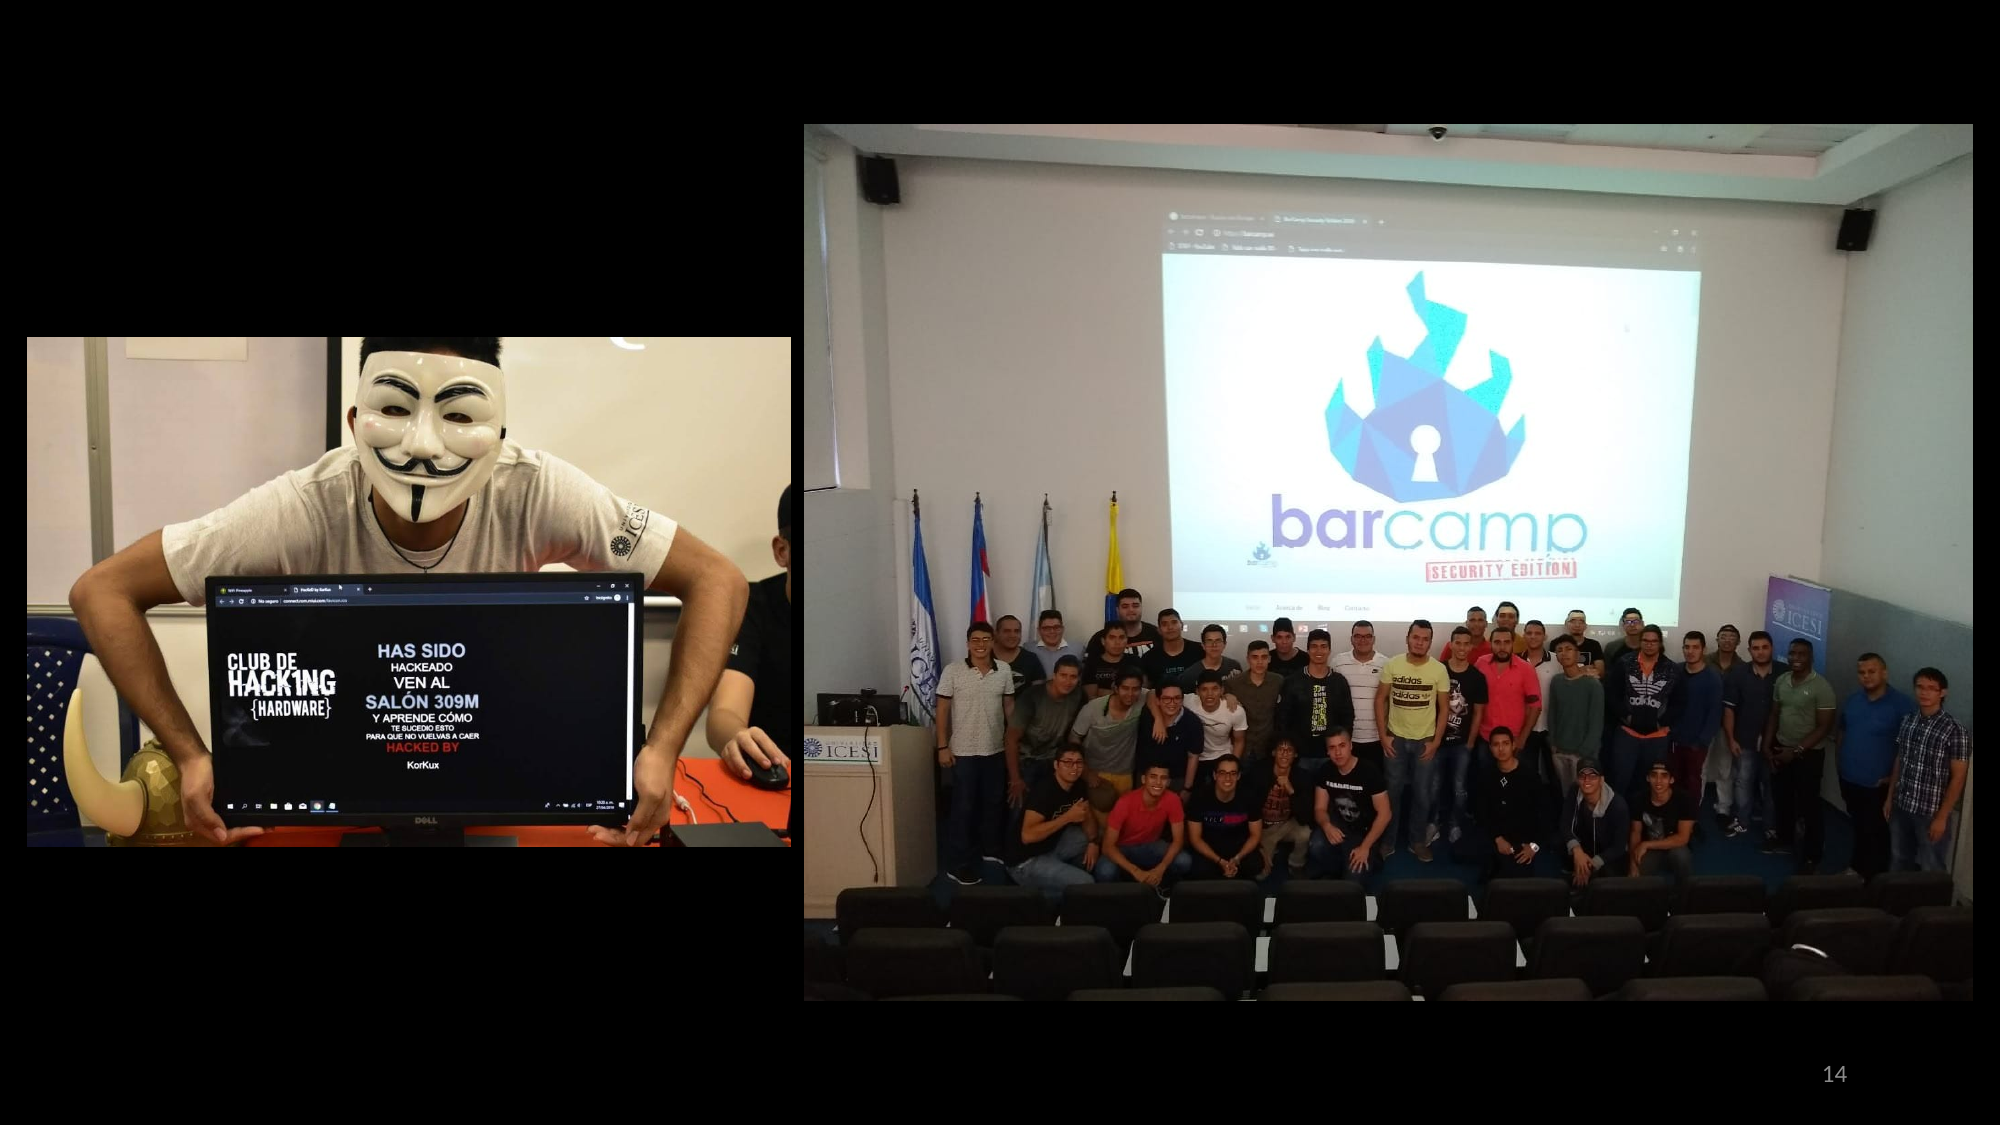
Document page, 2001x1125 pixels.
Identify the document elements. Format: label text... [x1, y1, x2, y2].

picture [27, 337, 791, 847]
picture [804, 124, 1973, 1001]
slide_number 14 [1412, 1042, 1863, 1103]
